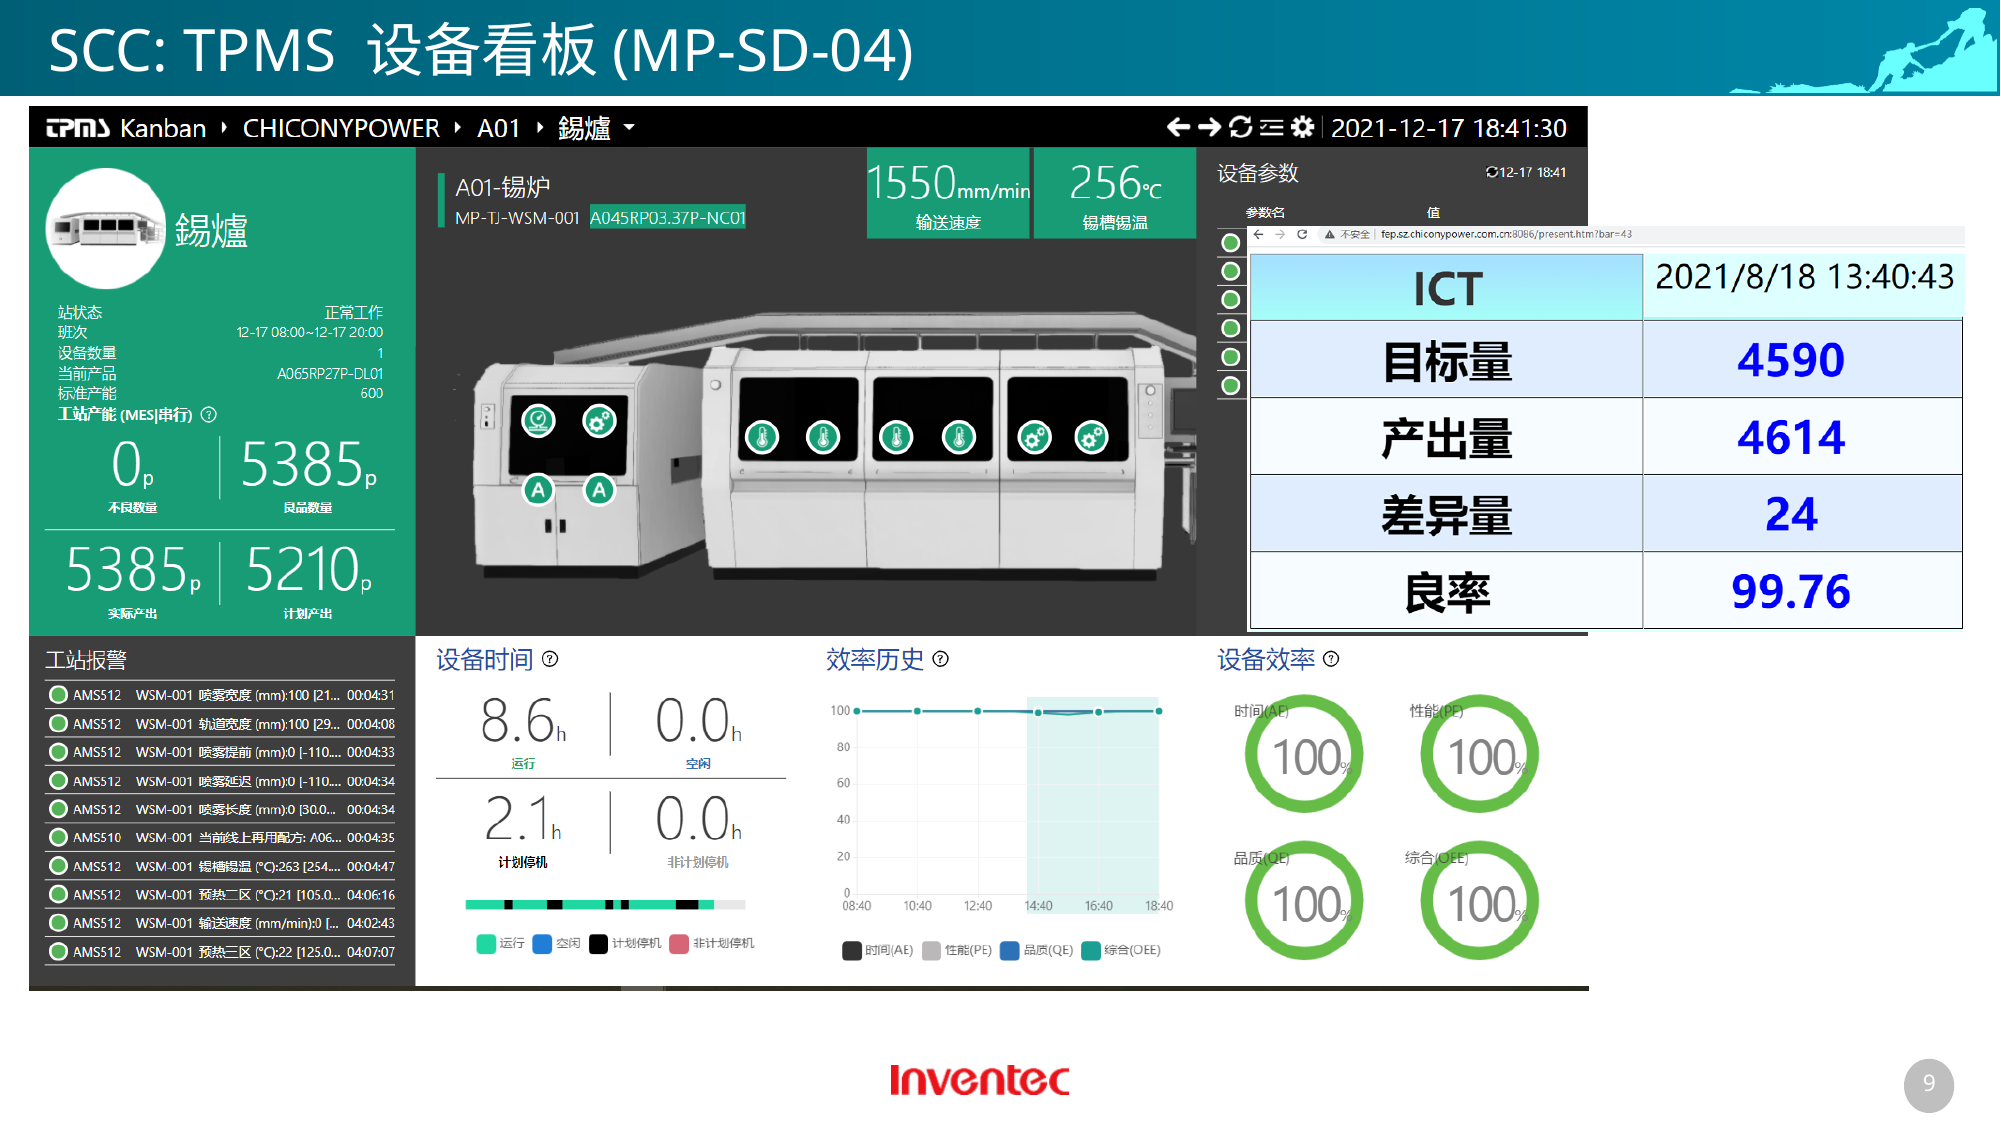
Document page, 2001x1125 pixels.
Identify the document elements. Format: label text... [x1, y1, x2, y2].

picture [891, 1065, 1069, 1095]
title SCC: TPMS 设备看板(MP-SD-04) [33, 13, 984, 93]
picture [29, 106, 1965, 991]
